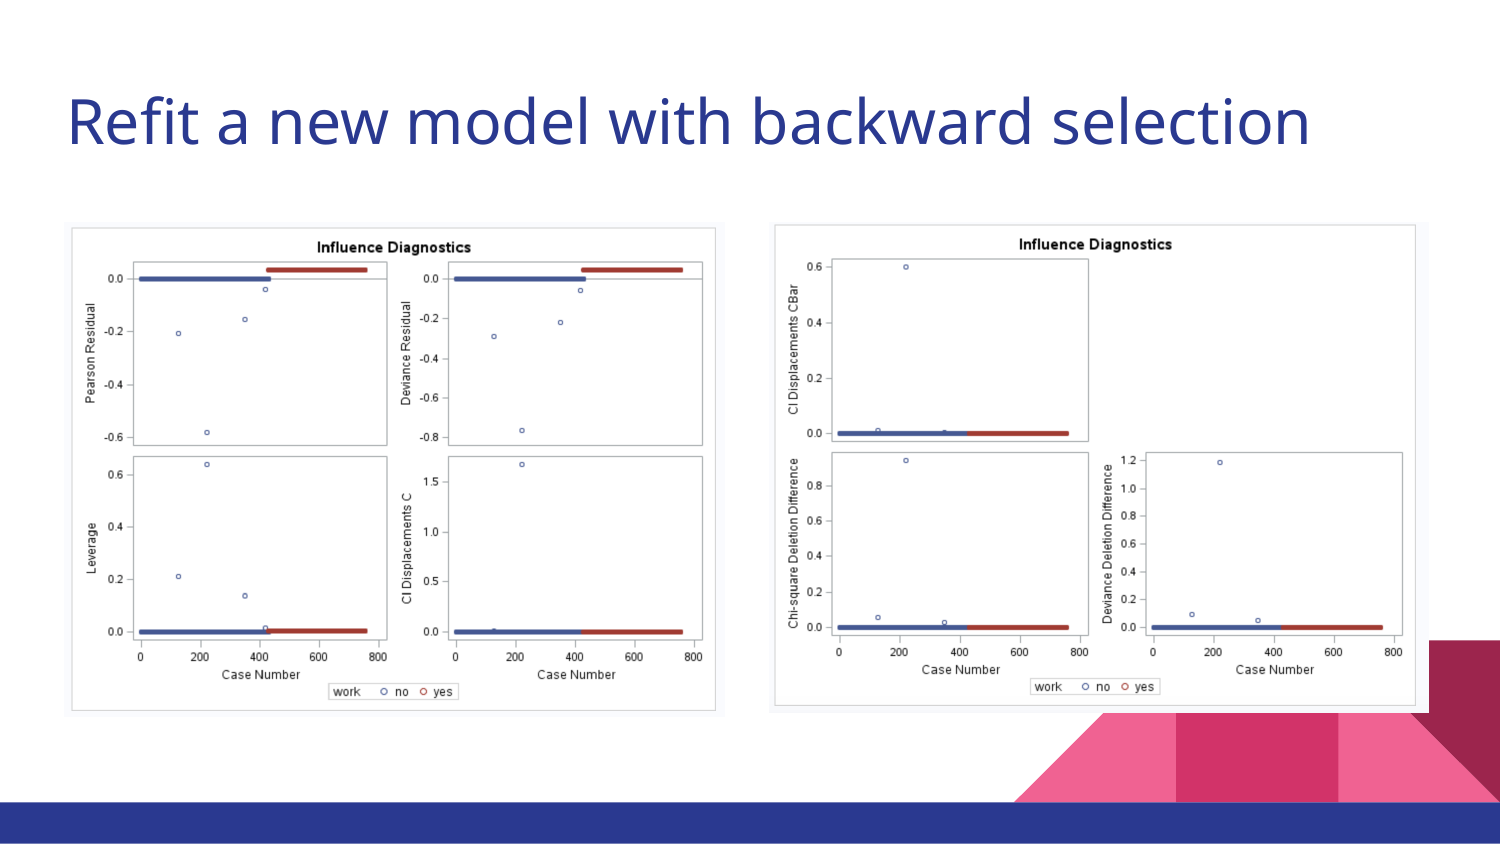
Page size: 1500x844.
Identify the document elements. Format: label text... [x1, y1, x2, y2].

picture [768, 222, 1429, 713]
picture [64, 222, 725, 717]
title Refit a new model with backward selection [51, 67, 1449, 167]
